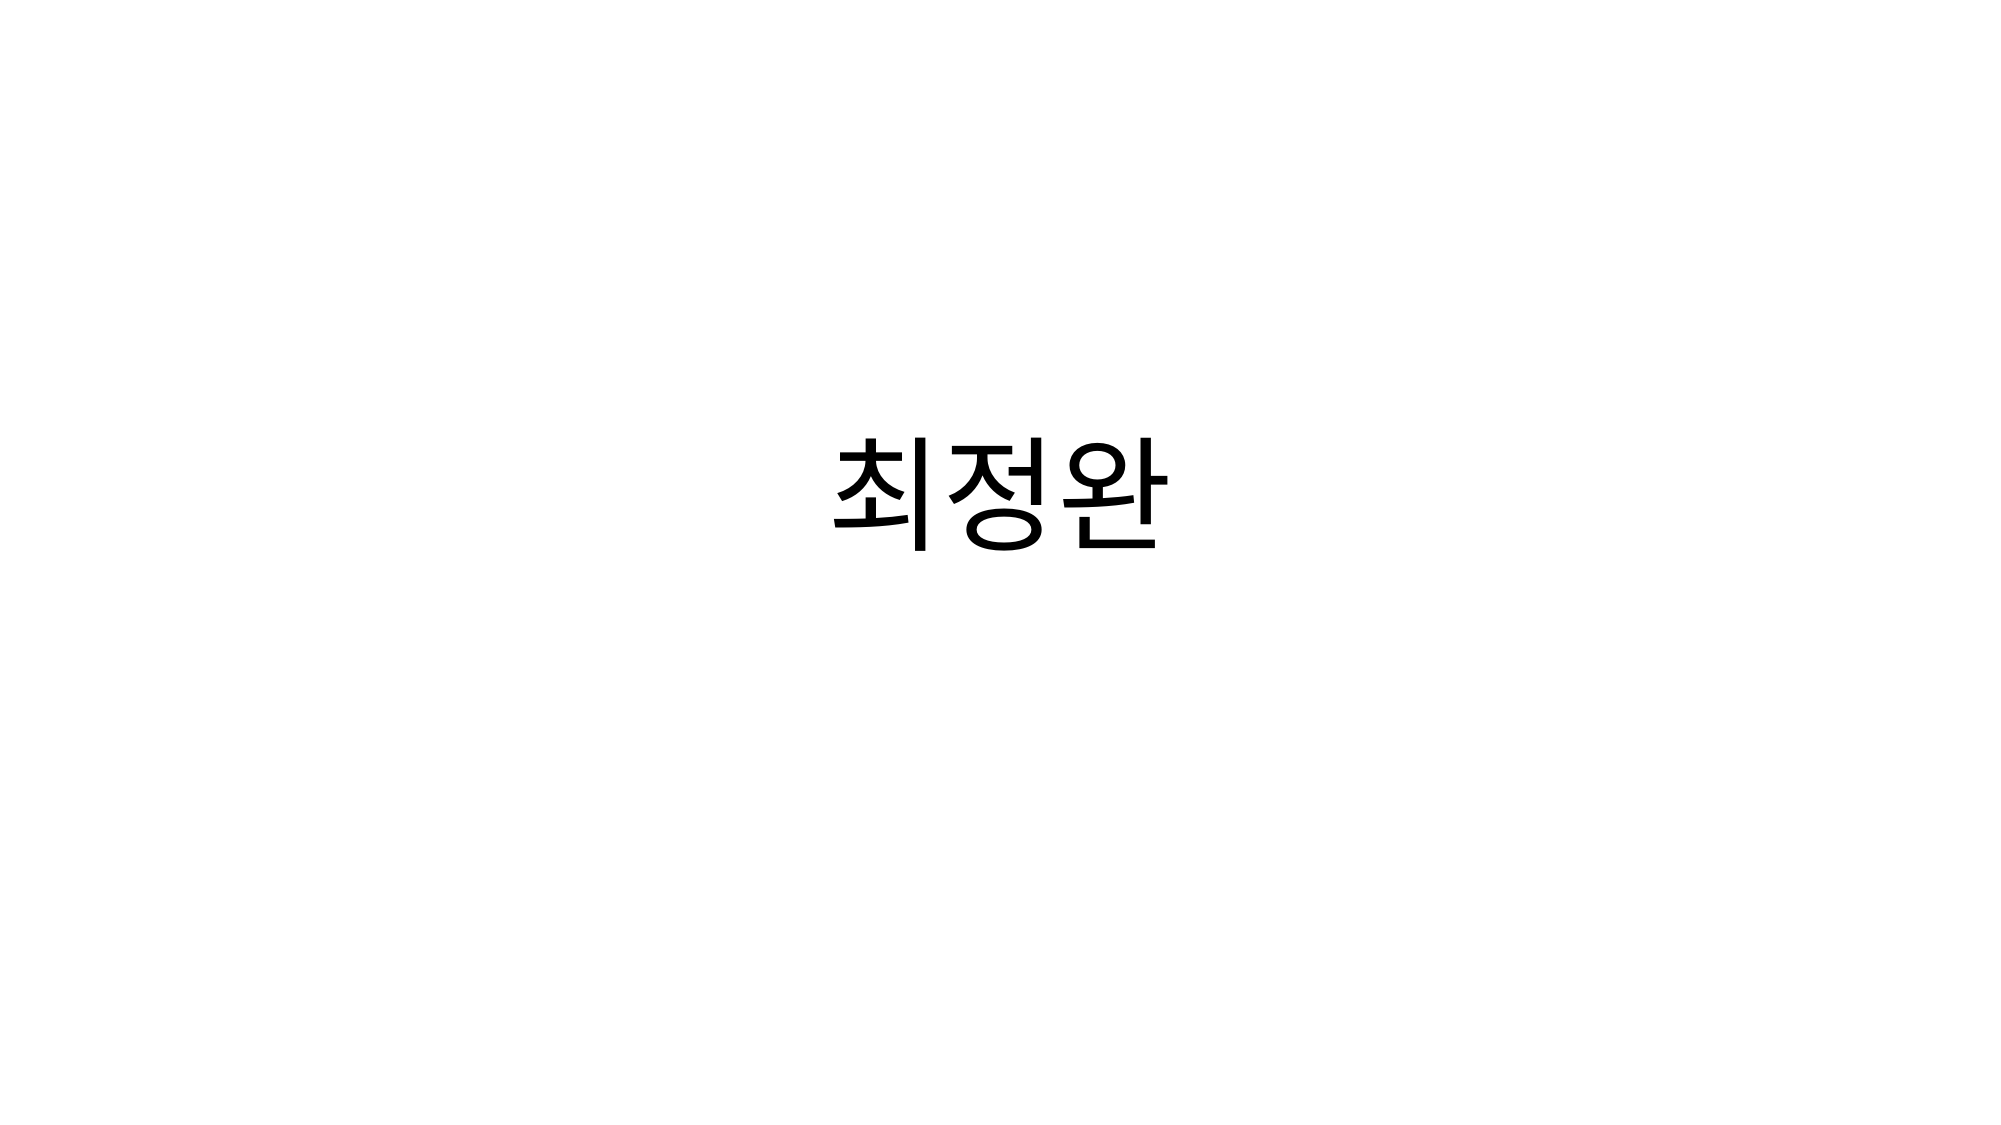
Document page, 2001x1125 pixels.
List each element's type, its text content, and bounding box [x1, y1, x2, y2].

title 최정완 [249, 184, 1750, 576]
